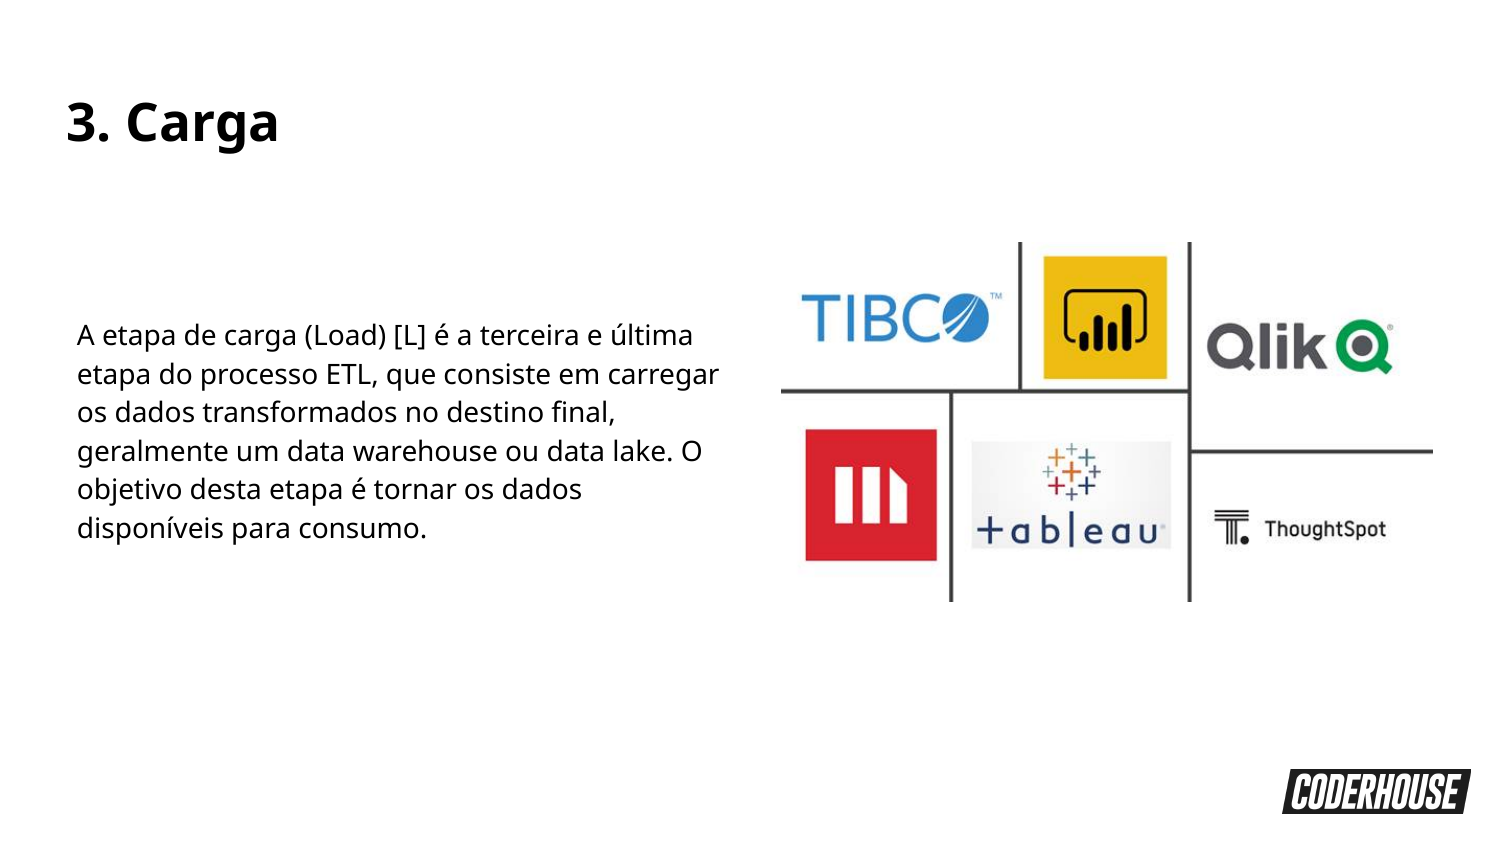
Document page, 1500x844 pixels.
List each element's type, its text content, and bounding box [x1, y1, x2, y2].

list A etapa de carga (Load) [L] é a terceira e última etapa do processo ETL, que consiste em carregar os dados transformados no destino final, geralmente um data warehouse ou data lake. O objetivo desta etapa é tornar os dados disponíveis para consumo. [61, 297, 750, 693]
picture [780, 242, 1433, 602]
picture [1281, 769, 1471, 814]
title 3. Carga [51, 72, 756, 167]
